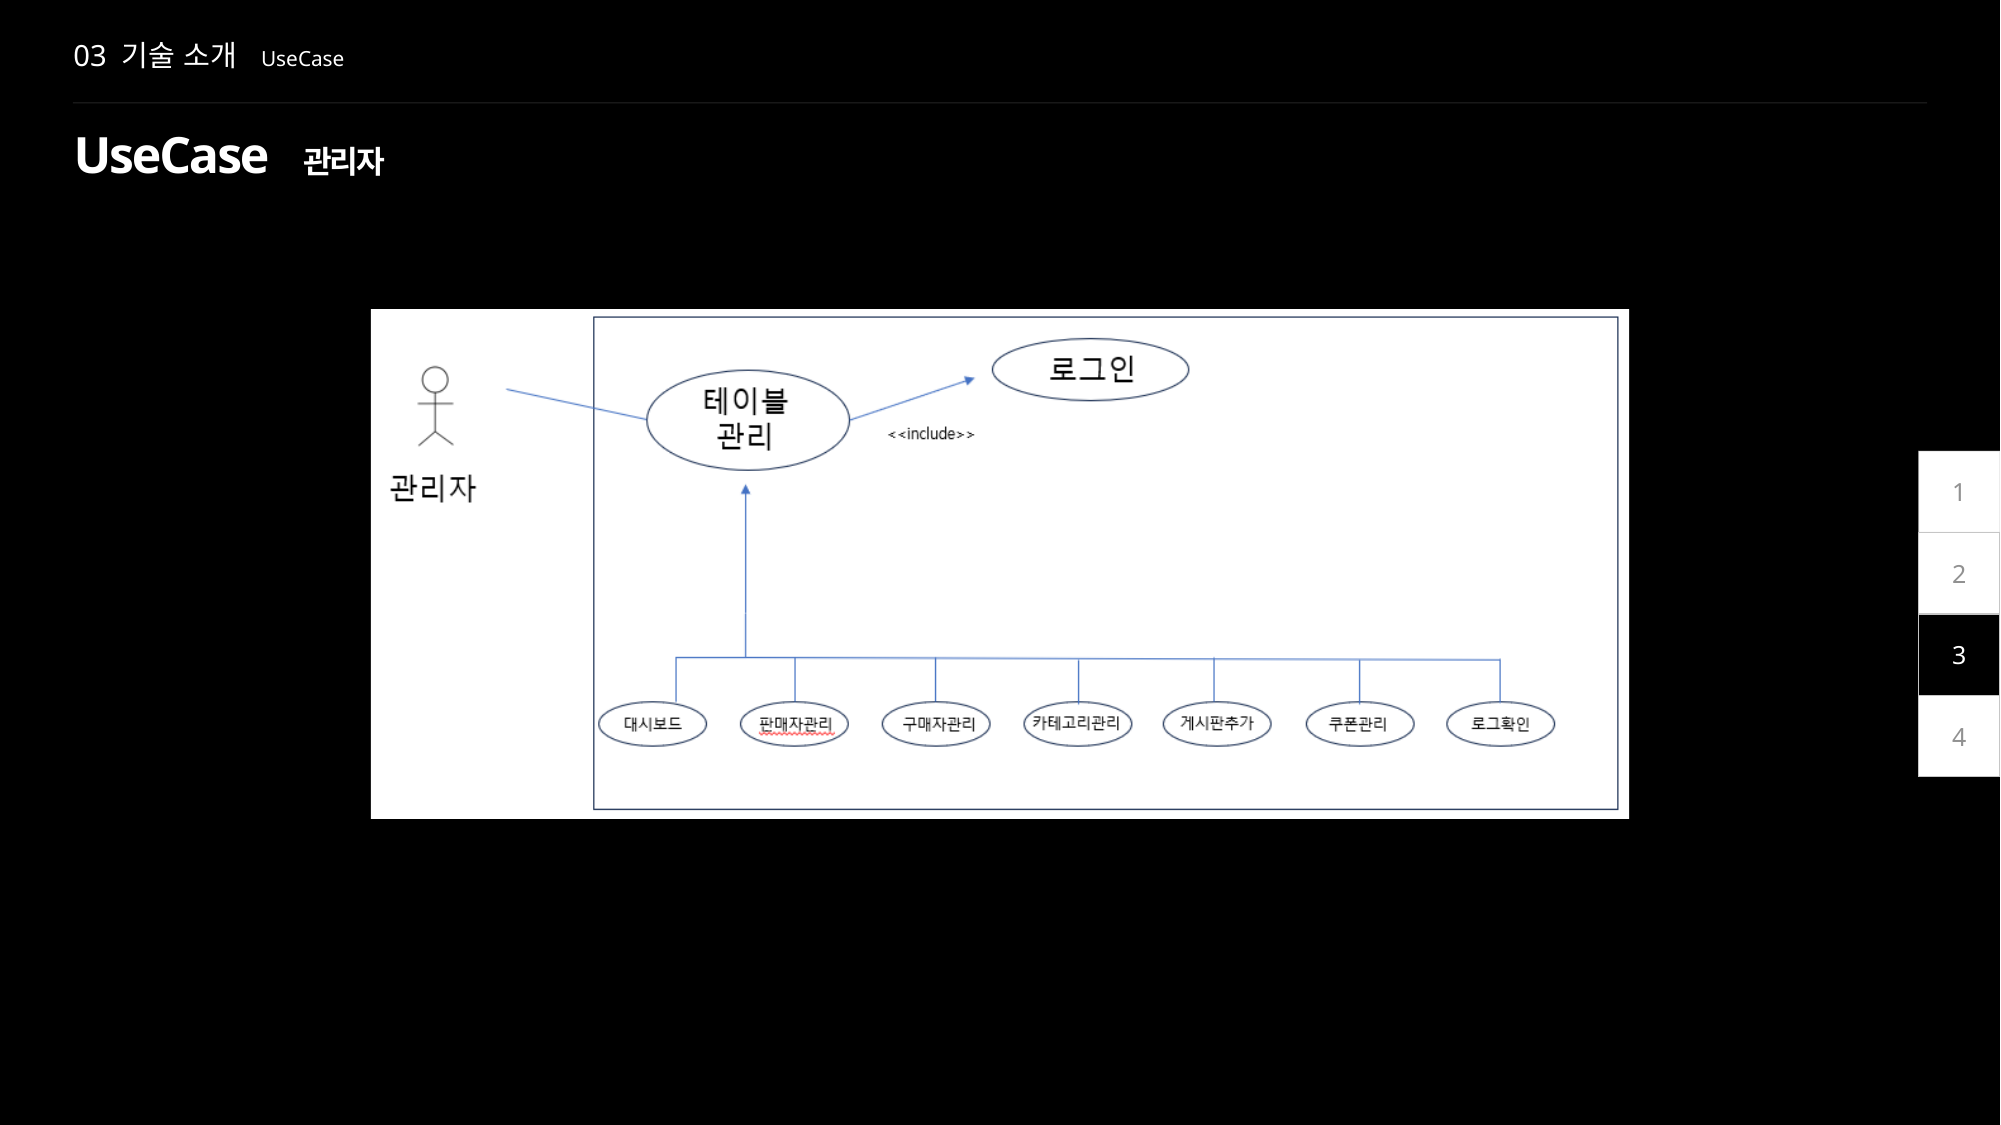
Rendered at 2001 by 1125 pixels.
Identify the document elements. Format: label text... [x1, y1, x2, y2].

picture [370, 309, 1630, 819]
text_box UseCase 관리자 [58, 109, 873, 191]
text_box 03 기술 소개 UseCase [58, 29, 1059, 80]
text_box 4 [1918, 694, 2000, 778]
text_box 1 [1918, 450, 2000, 532]
text_box 2 [1918, 532, 2000, 613]
text_box 3 [1918, 613, 2000, 694]
